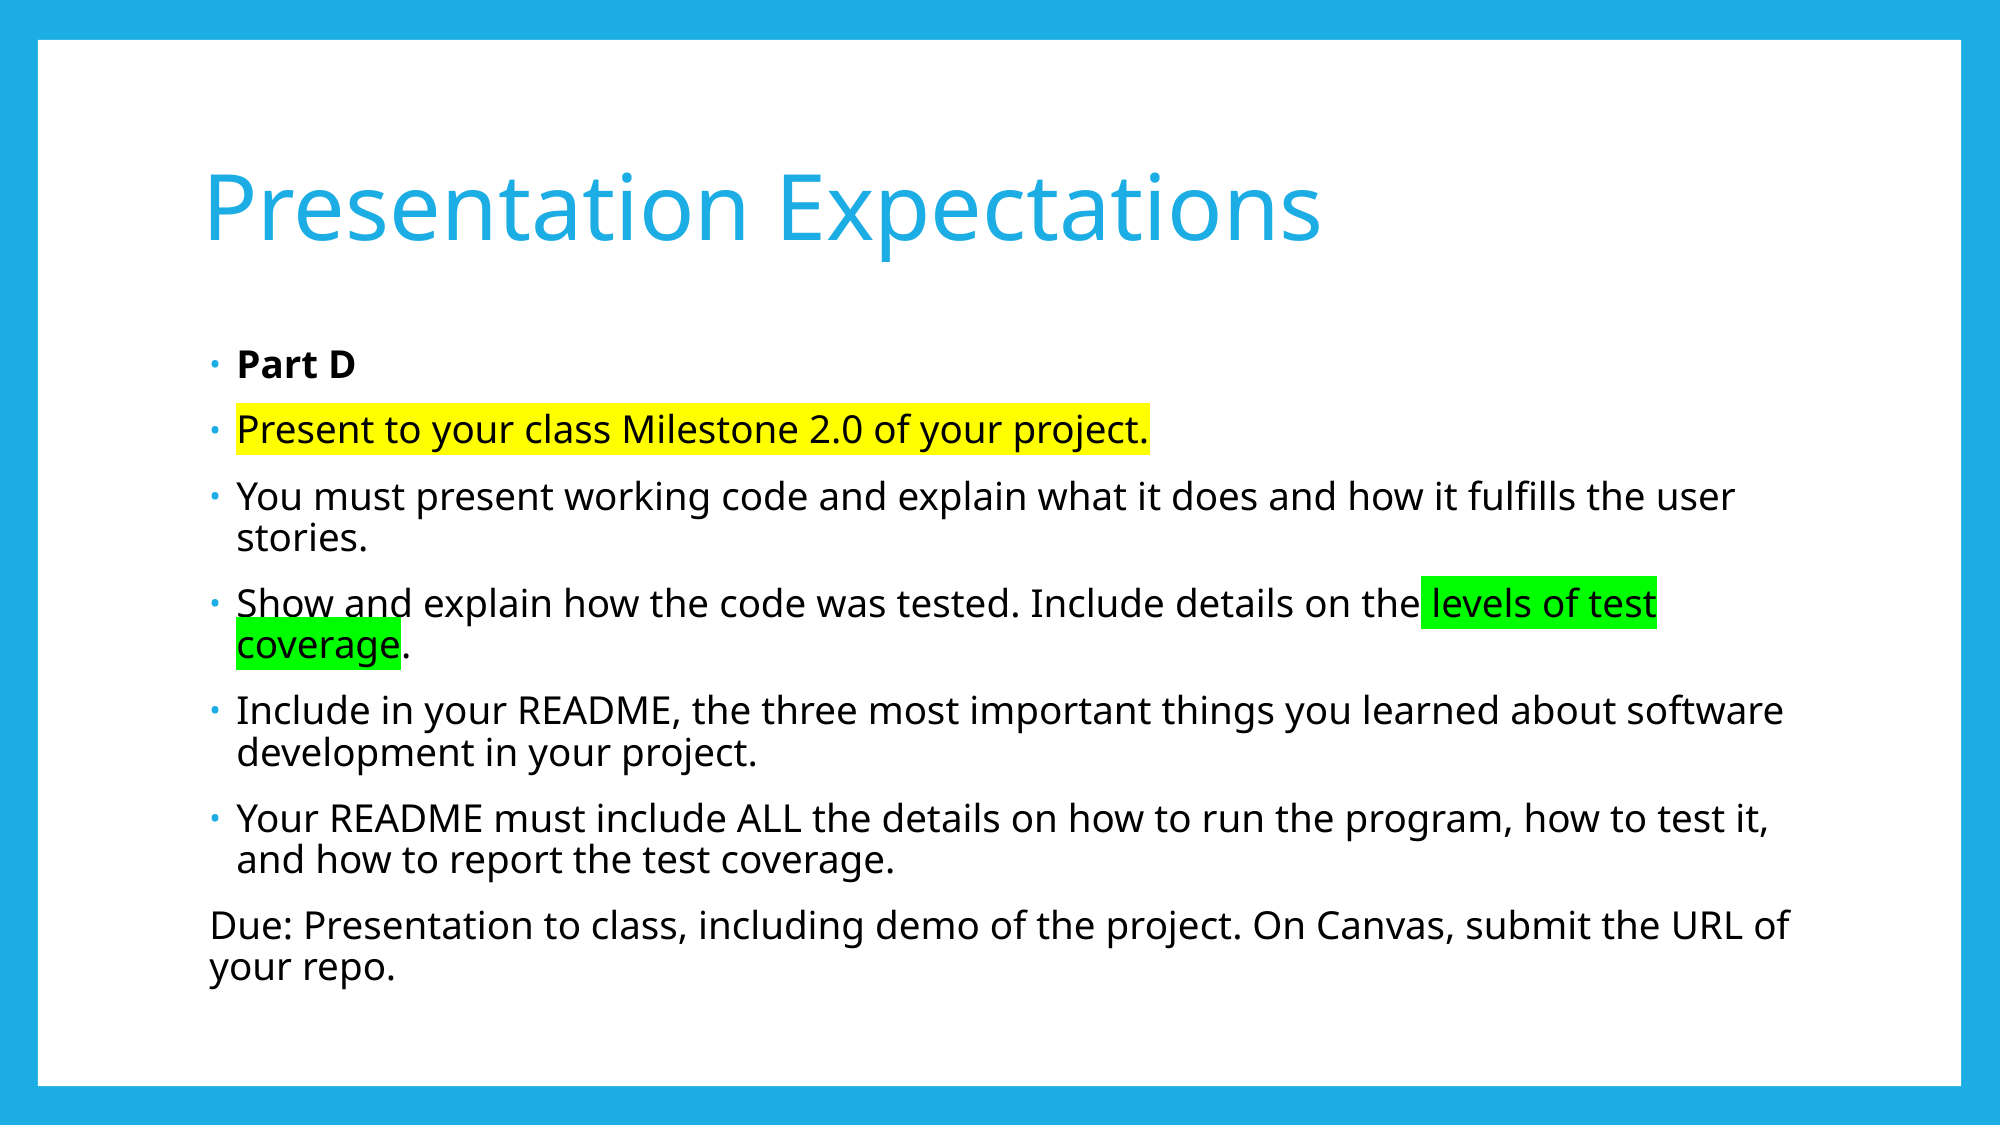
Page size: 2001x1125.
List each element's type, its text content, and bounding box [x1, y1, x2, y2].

title Presentation Expectations [187, 99, 1808, 323]
list Part D Present to your class Milestone 2.0 of your project. You must present working code and explain what it does and how it fulfills the user stories. Show and explain how the code was tested. Include details on the levels of test coverage. Include in your README, the three most important things you learned about software development in your project. Your README must include ALL the details on how to run the program, how to test it, and how to report the test coverage. Due: Presentation to class, including demo of the project. On Canvas, submit the URL of your repo. [187, 337, 1808, 1000]
